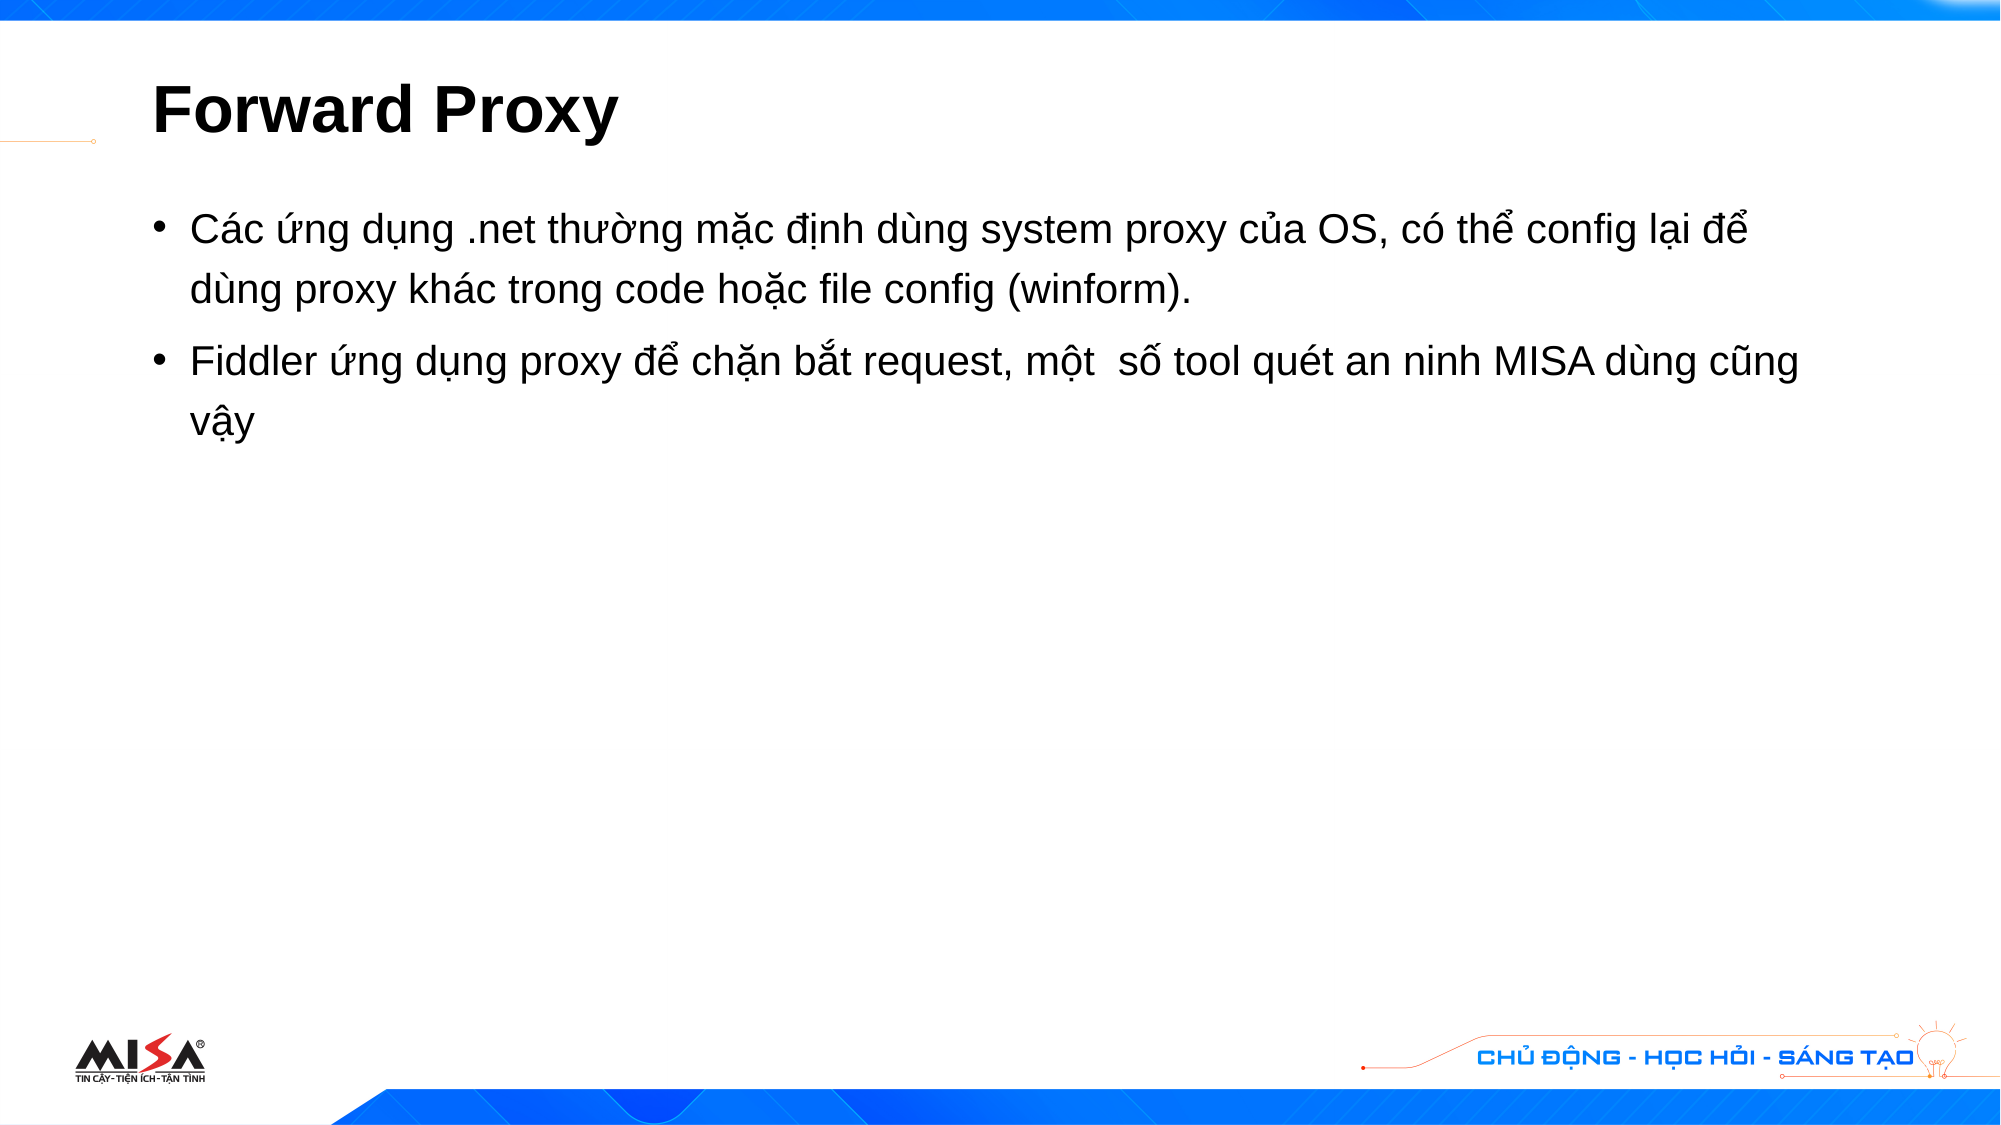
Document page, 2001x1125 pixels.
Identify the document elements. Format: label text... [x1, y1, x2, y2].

list Các ứng dụng .net thường mặc định dùng system proxy của OS, có thể config lại để dùng proxy khác trong code hoặc file config (winform). Fiddler ứng dụng proxy để chặn bắt request, một số tool quét an ninh MISA dùng cũng vậy [137, 183, 1863, 895]
title Forward Proxy [137, 59, 1863, 163]
picture [0, 0, 2001, 1125]
